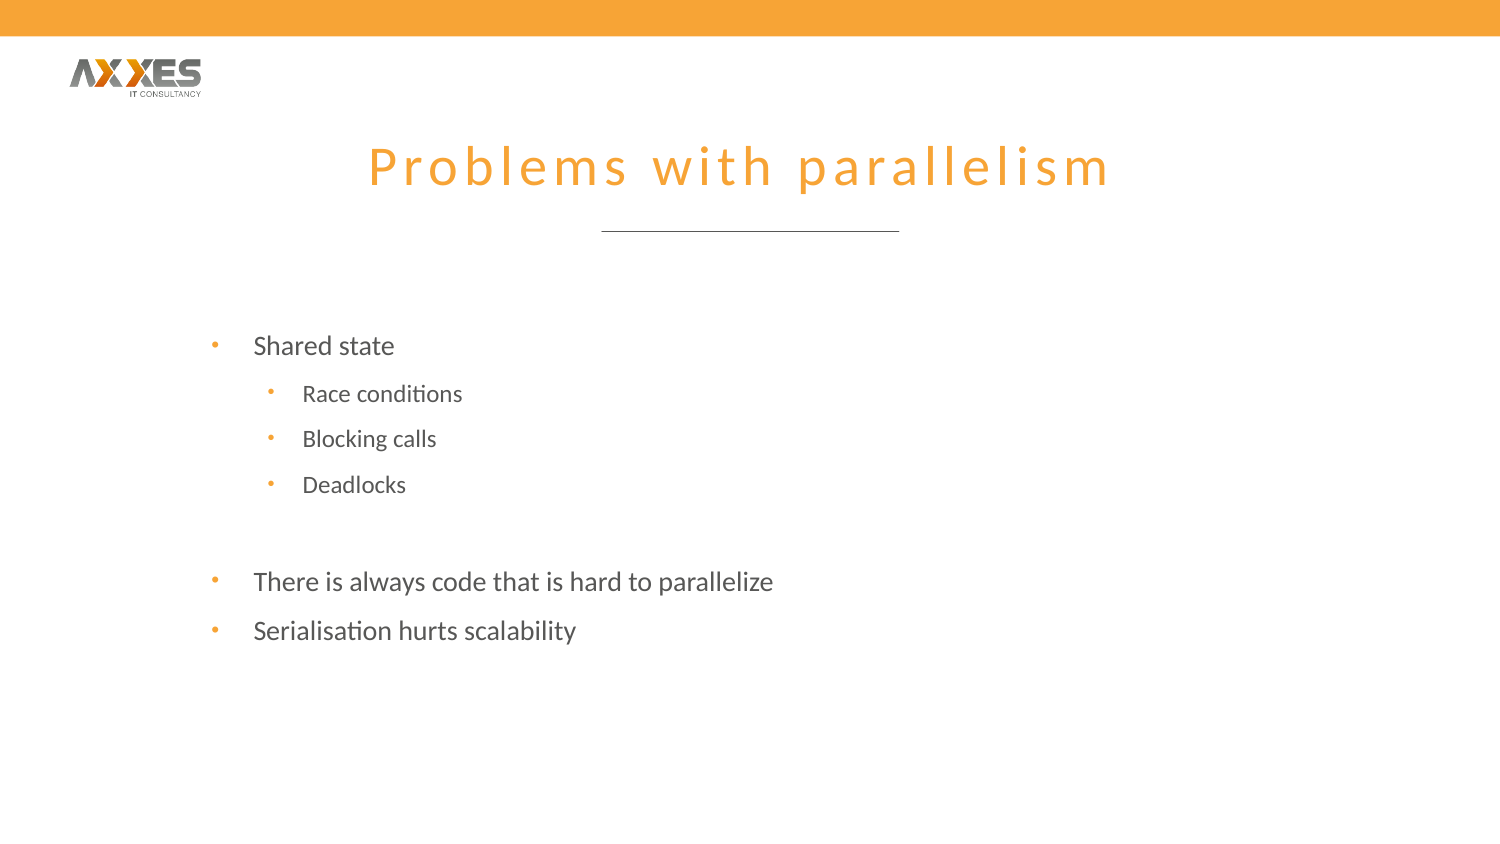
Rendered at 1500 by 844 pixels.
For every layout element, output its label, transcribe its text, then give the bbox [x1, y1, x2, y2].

title Problems with parallelism [200, 119, 1279, 207]
picture [69, 59, 201, 97]
list Shared state Race conditions Blocking calls Deadlocks There is always code that is hard to parallelize Serialisation hurts scalability [196, 320, 1283, 741]
